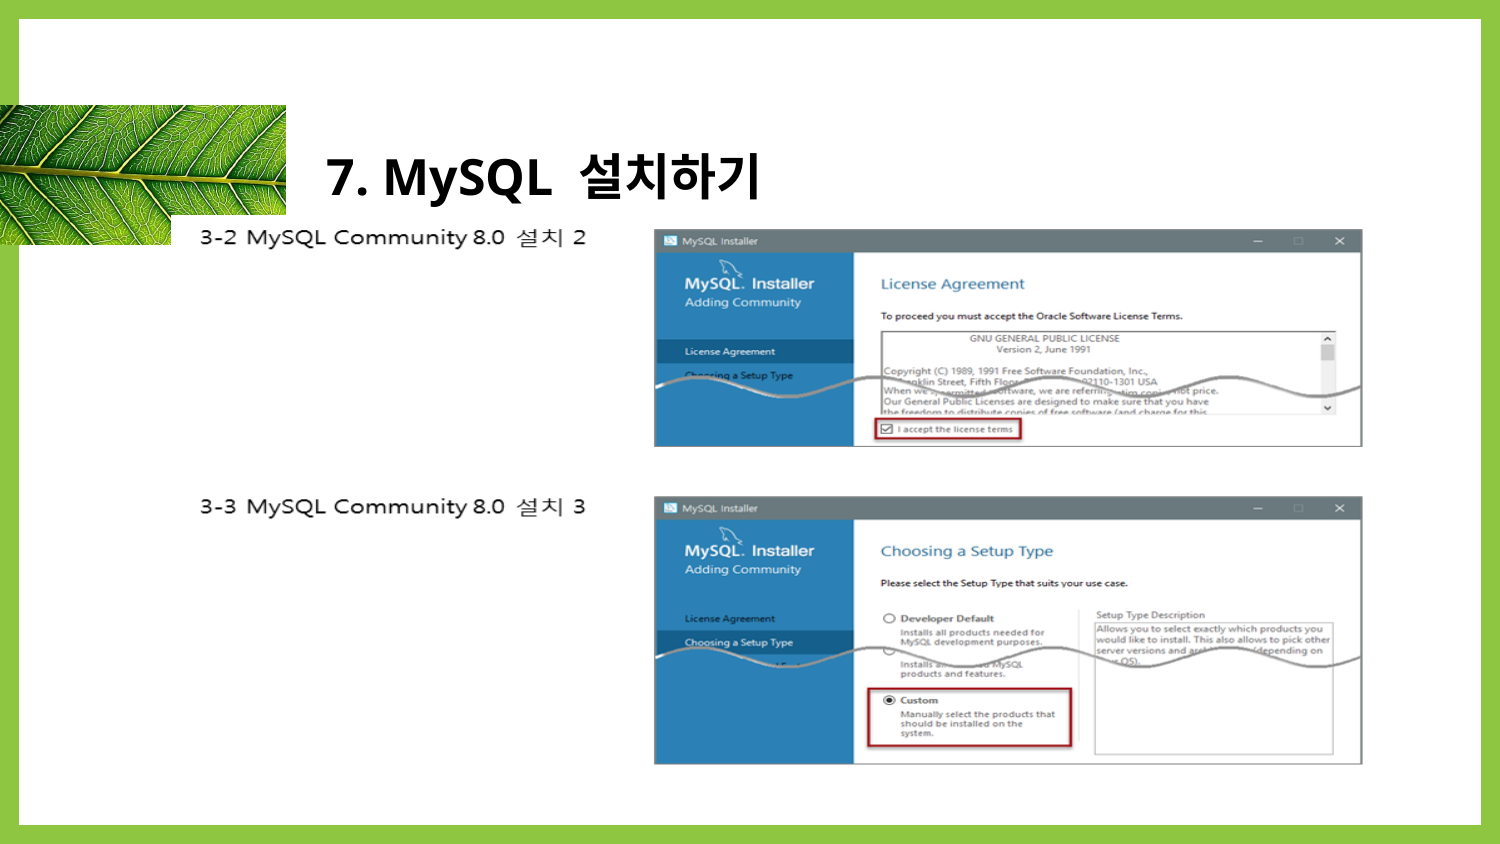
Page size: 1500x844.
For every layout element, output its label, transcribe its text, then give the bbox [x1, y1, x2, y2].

picture [0, 105, 1399, 825]
title 7. MySQL 설치하기 [315, 97, 1363, 213]
